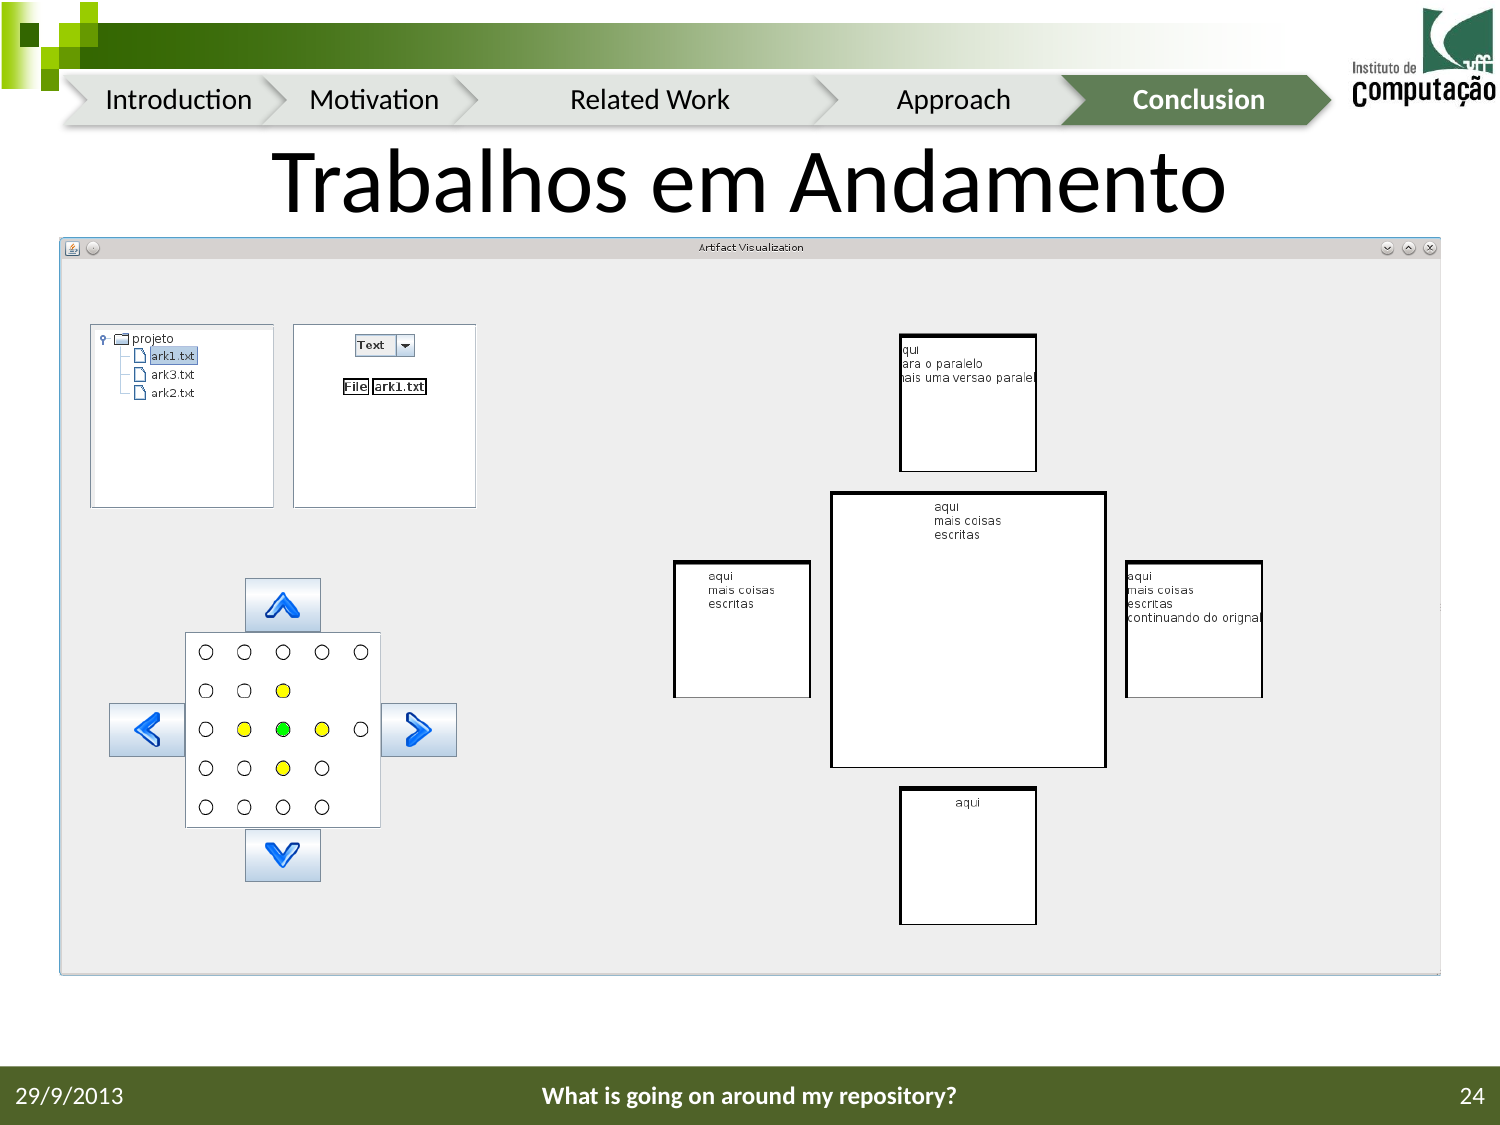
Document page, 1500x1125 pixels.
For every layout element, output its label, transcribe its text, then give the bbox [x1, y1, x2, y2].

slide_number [0, 1065, 350, 1125]
slide_number 24 [1149, 1065, 1500, 1125]
footer What is going on around my repository? [412, 1065, 1088, 1125]
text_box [62, 74, 1333, 126]
picture [59, 237, 1441, 976]
title Trabalhos em Andamento [23, 82, 1477, 270]
